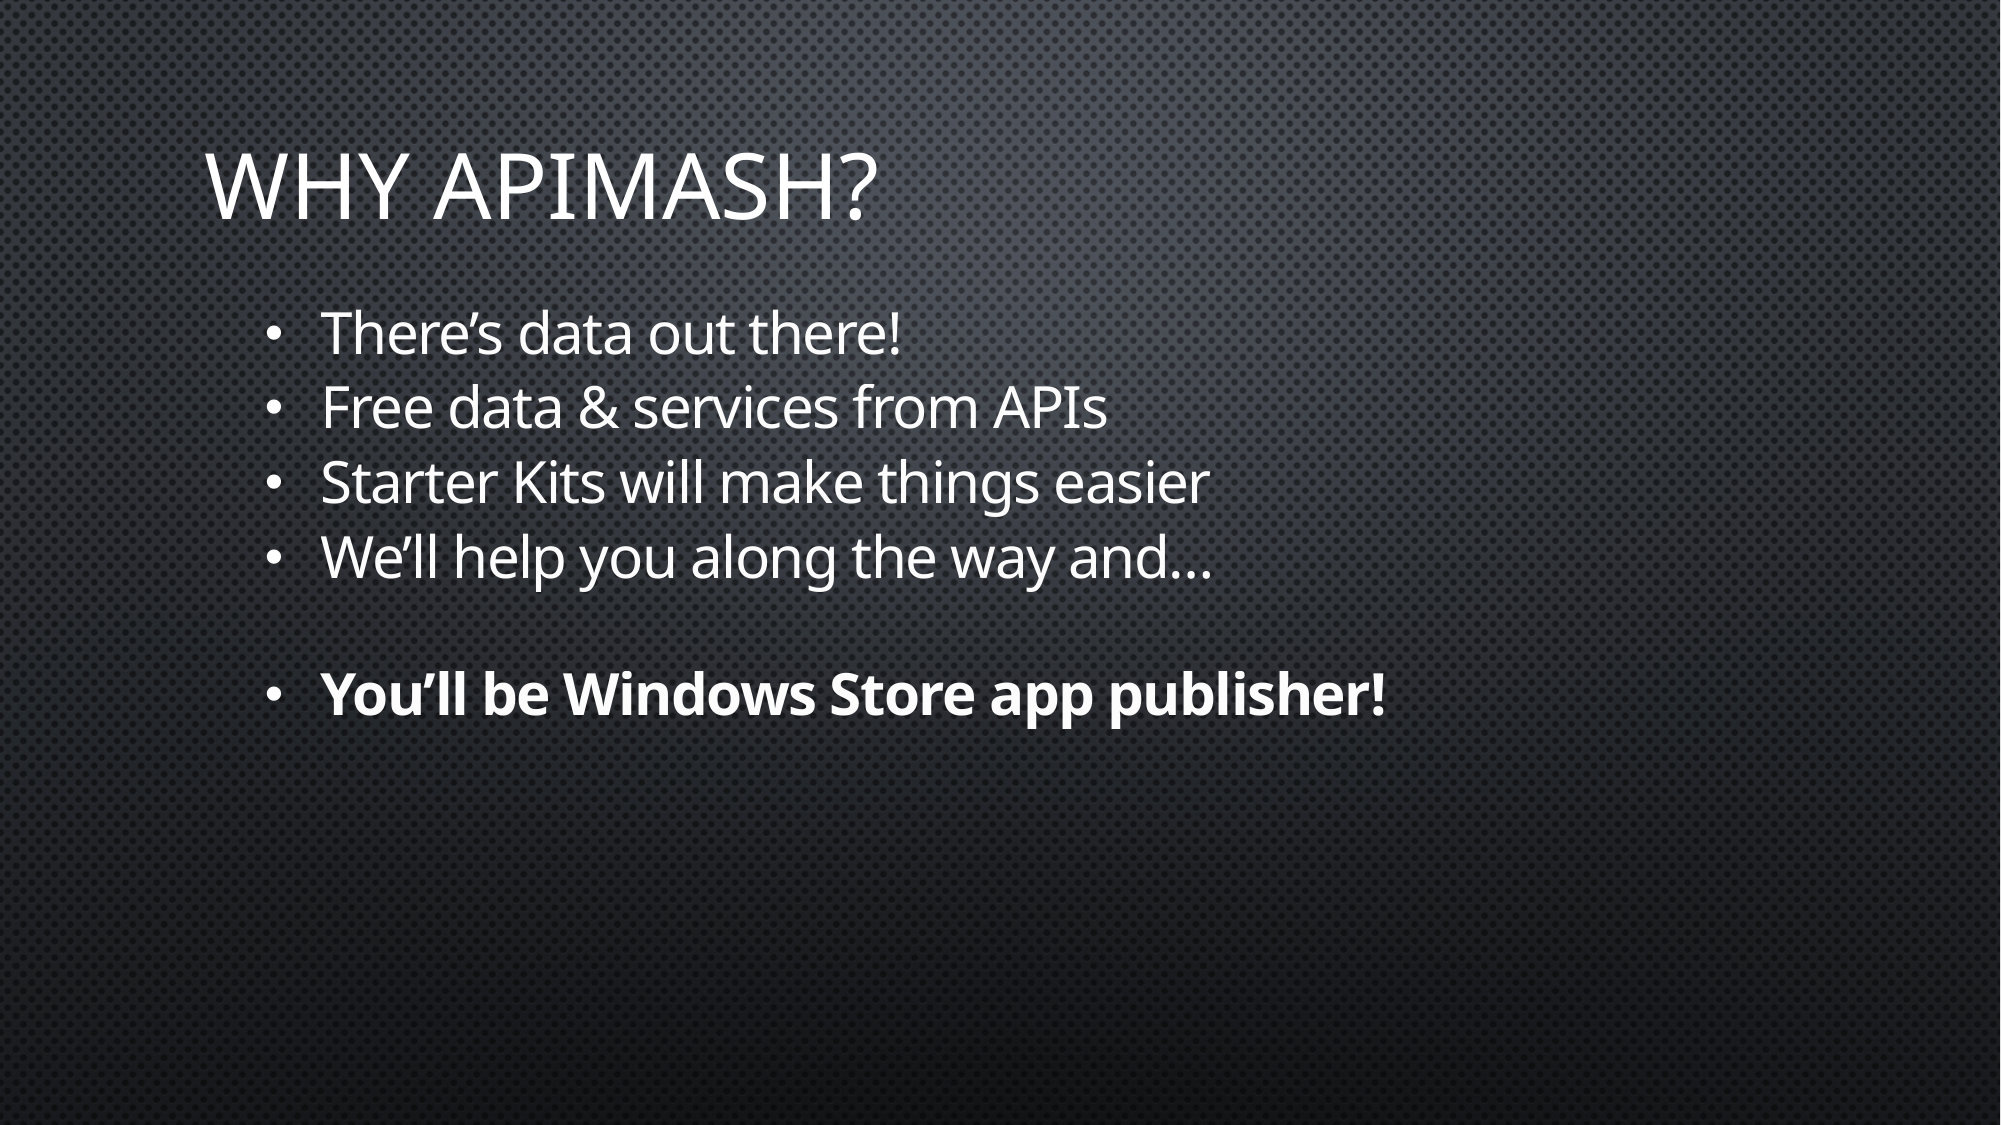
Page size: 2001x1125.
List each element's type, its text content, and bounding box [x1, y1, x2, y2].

text_box There’s data out there! Free data & services from APIs Starter Kits will make things easier We’ll help you along the way and… You’ll be Windows Store app publisher! [250, 296, 1815, 971]
title Why APIMASH? [189, 27, 1815, 340]
